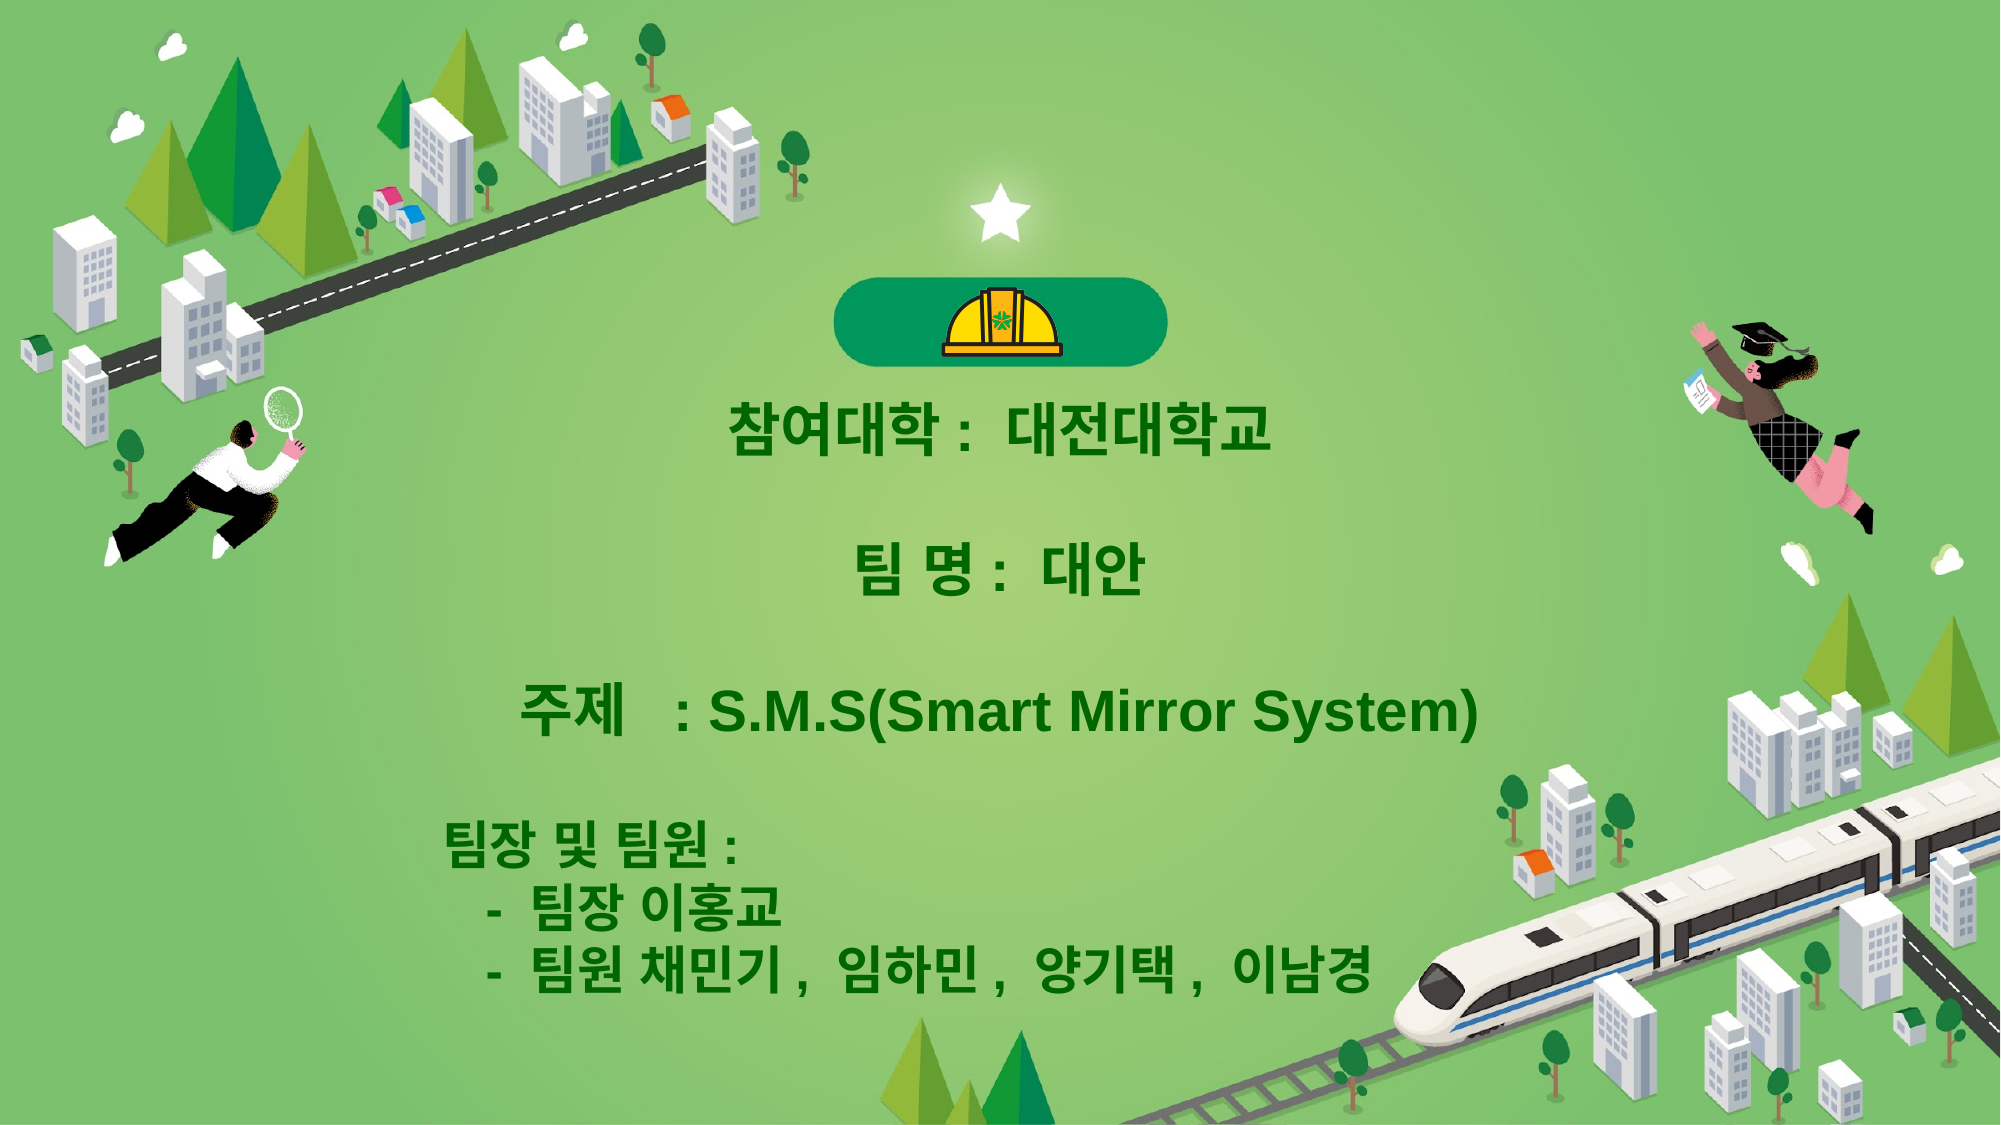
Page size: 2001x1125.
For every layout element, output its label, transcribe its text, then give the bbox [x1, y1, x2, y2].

picture [0, 0, 2001, 1125]
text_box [909, 253, 1091, 402]
text_box 참여대학: 대전대학교 팀 명: 대안 주제 : S.M.S(Smart Mirror System) 팀장 및 팀원: - 팀장 이홍교 - 팀원 채민기, 임하민, 양기택, 이남경 [427, 385, 1573, 1077]
